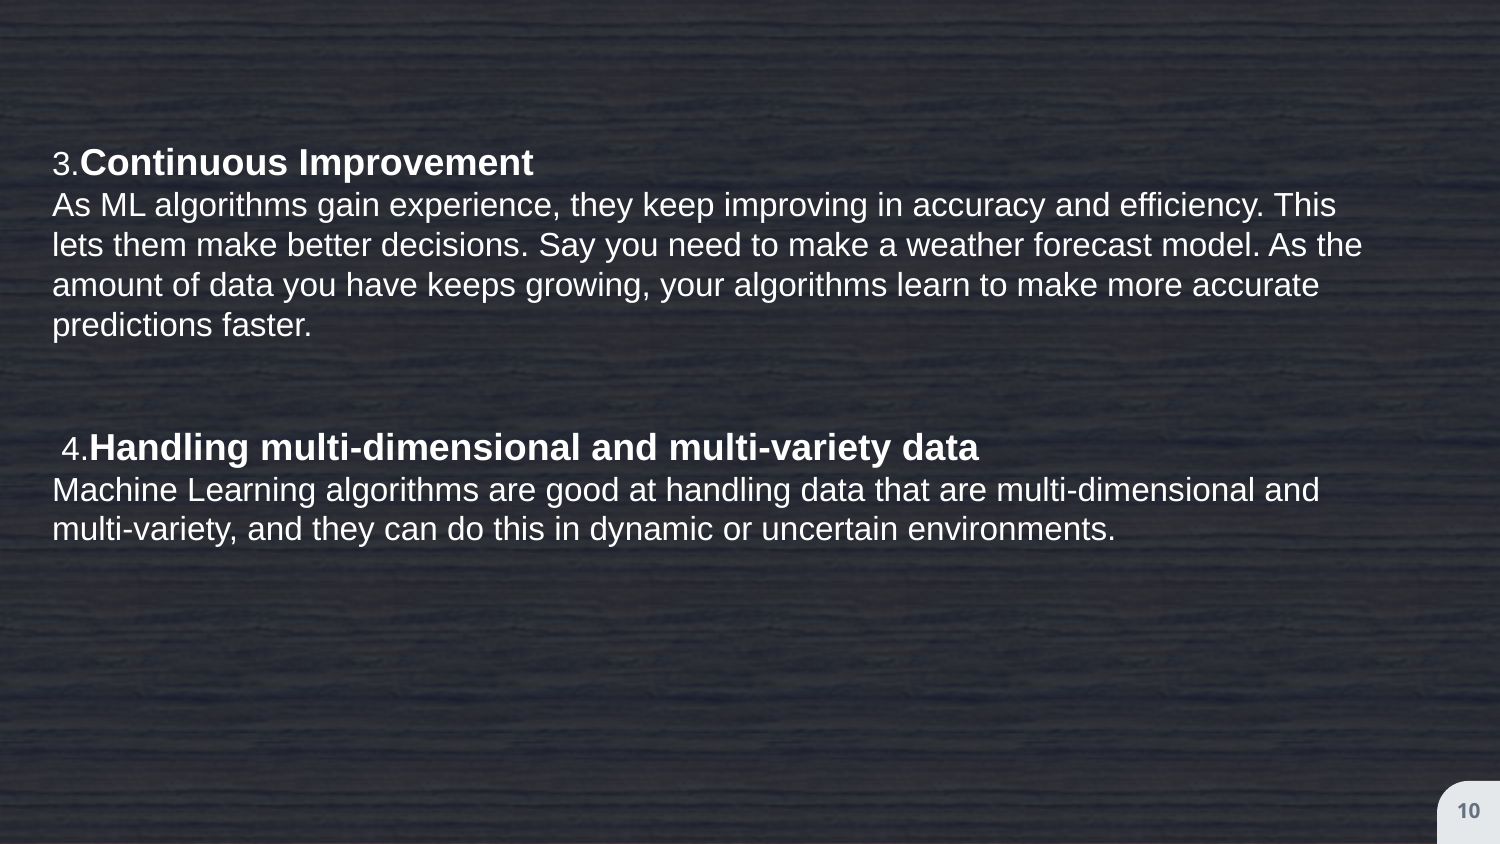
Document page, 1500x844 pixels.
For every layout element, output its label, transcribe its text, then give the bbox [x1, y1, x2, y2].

slide_number 10 [1437, 780, 1500, 844]
text_box 3.Continuous Improvement As ML algorithms gain experience, they keep improving in accuracy and efficiency. This lets them make better decisions. Say you need to make a weather forecast model. As the amount of data you have keeps growing, your algorithms learn to make more accurate predictions faster. 4.Handling multi-dimensional and multi-variety data Machine Learning algorithms are good at handling data that are multi-dimensional and multi-variety, and they can do this in dynamic or uncertain environments. [37, 130, 1403, 555]
